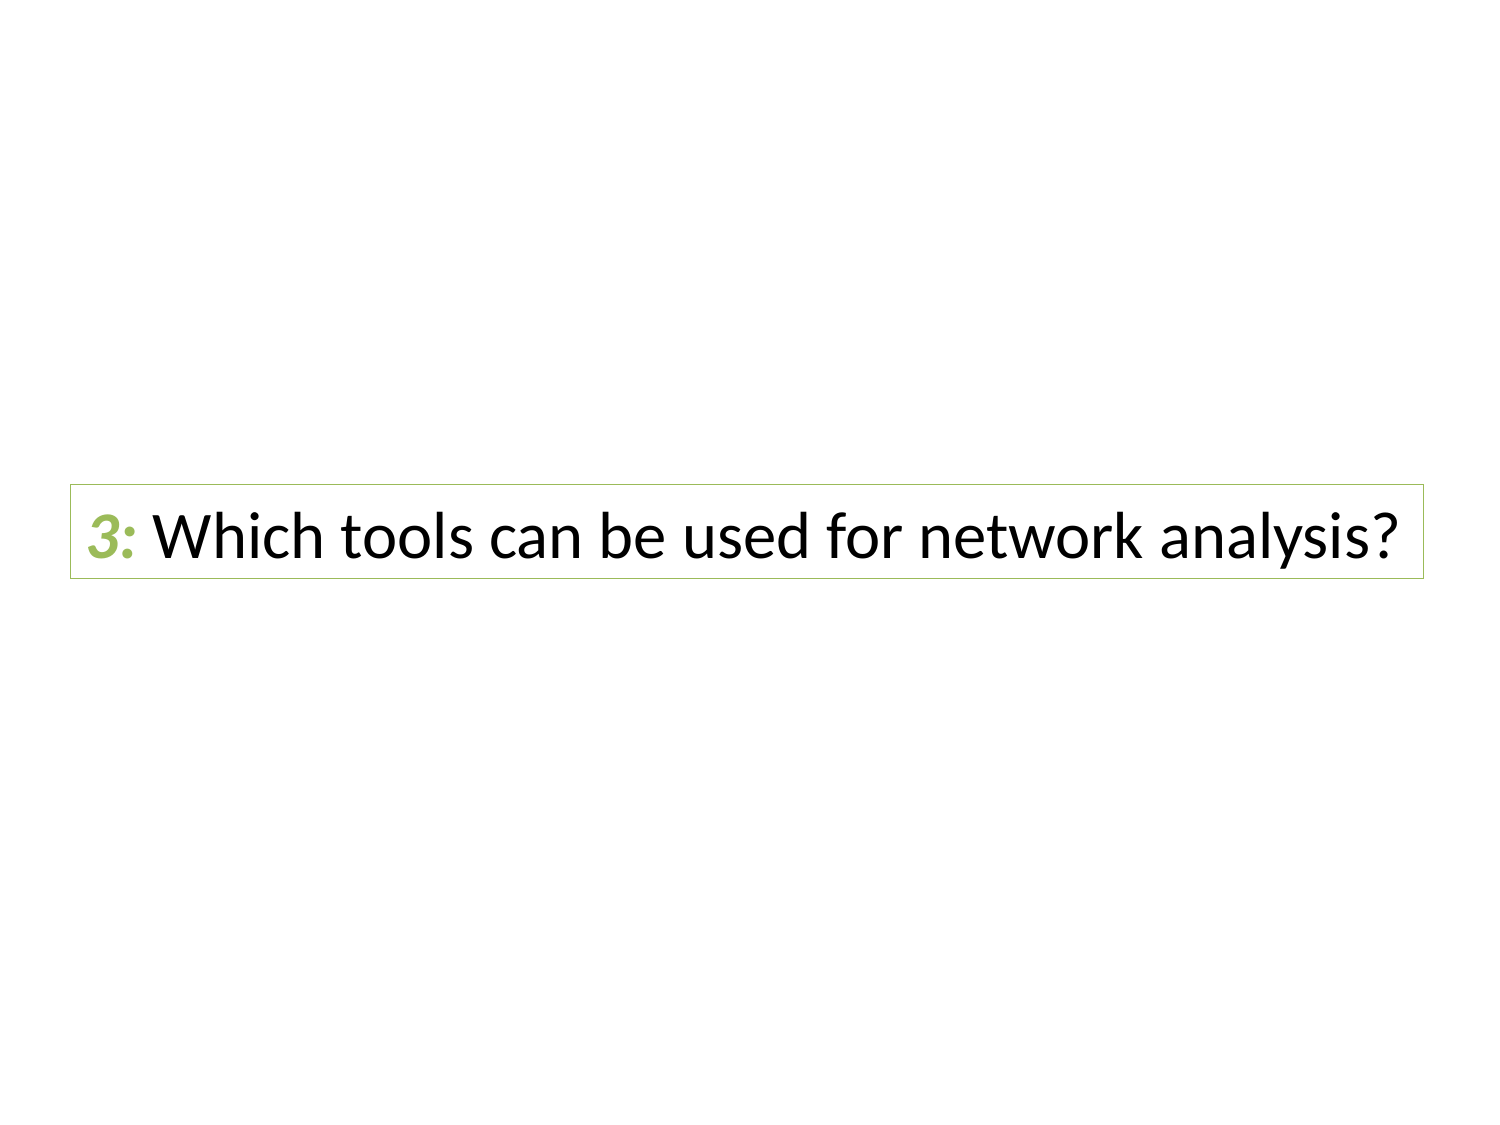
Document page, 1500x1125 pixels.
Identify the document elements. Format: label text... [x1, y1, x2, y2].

text_box 3: Which tools can be used for network analysis? [70, 484, 1424, 579]
